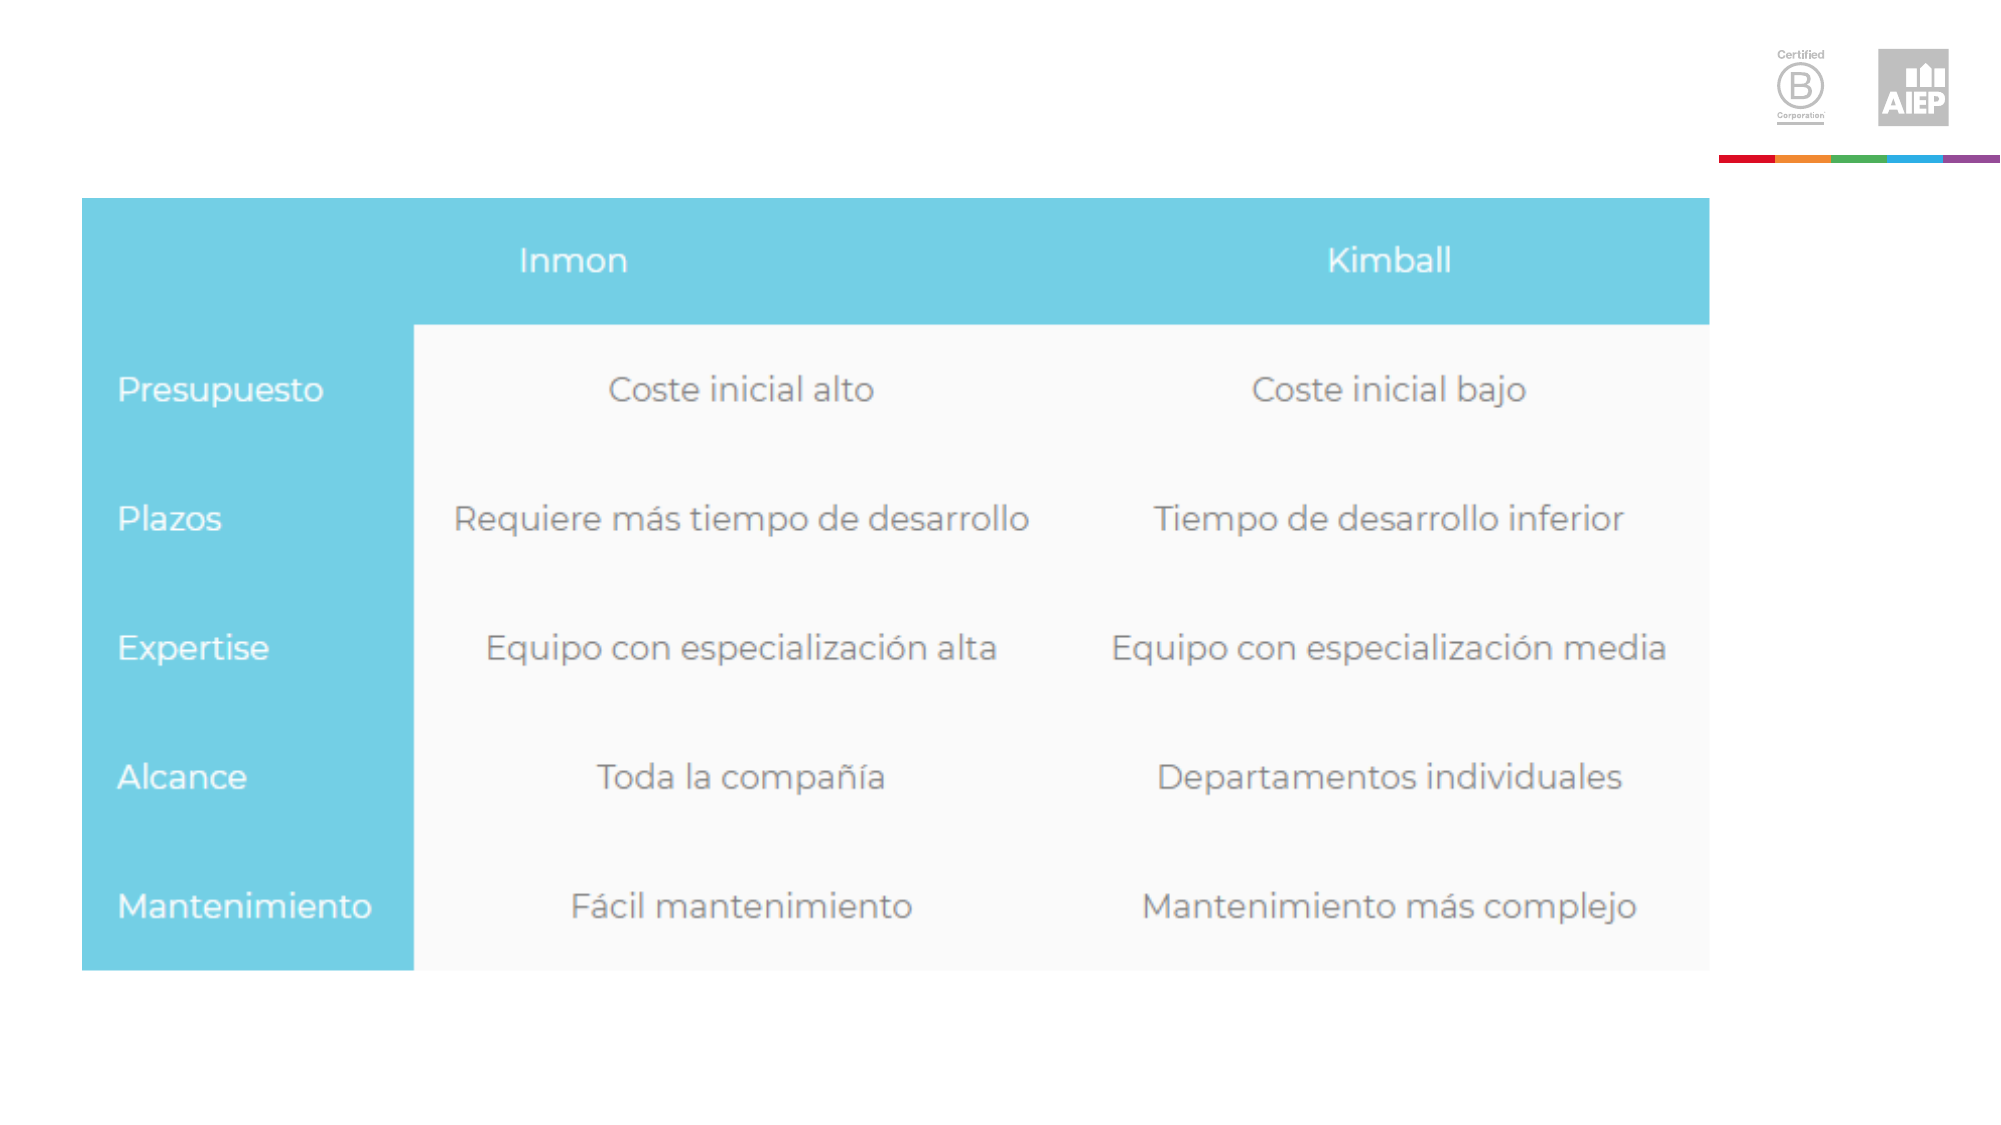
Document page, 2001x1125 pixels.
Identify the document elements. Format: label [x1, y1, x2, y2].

picture [82, 198, 1712, 973]
